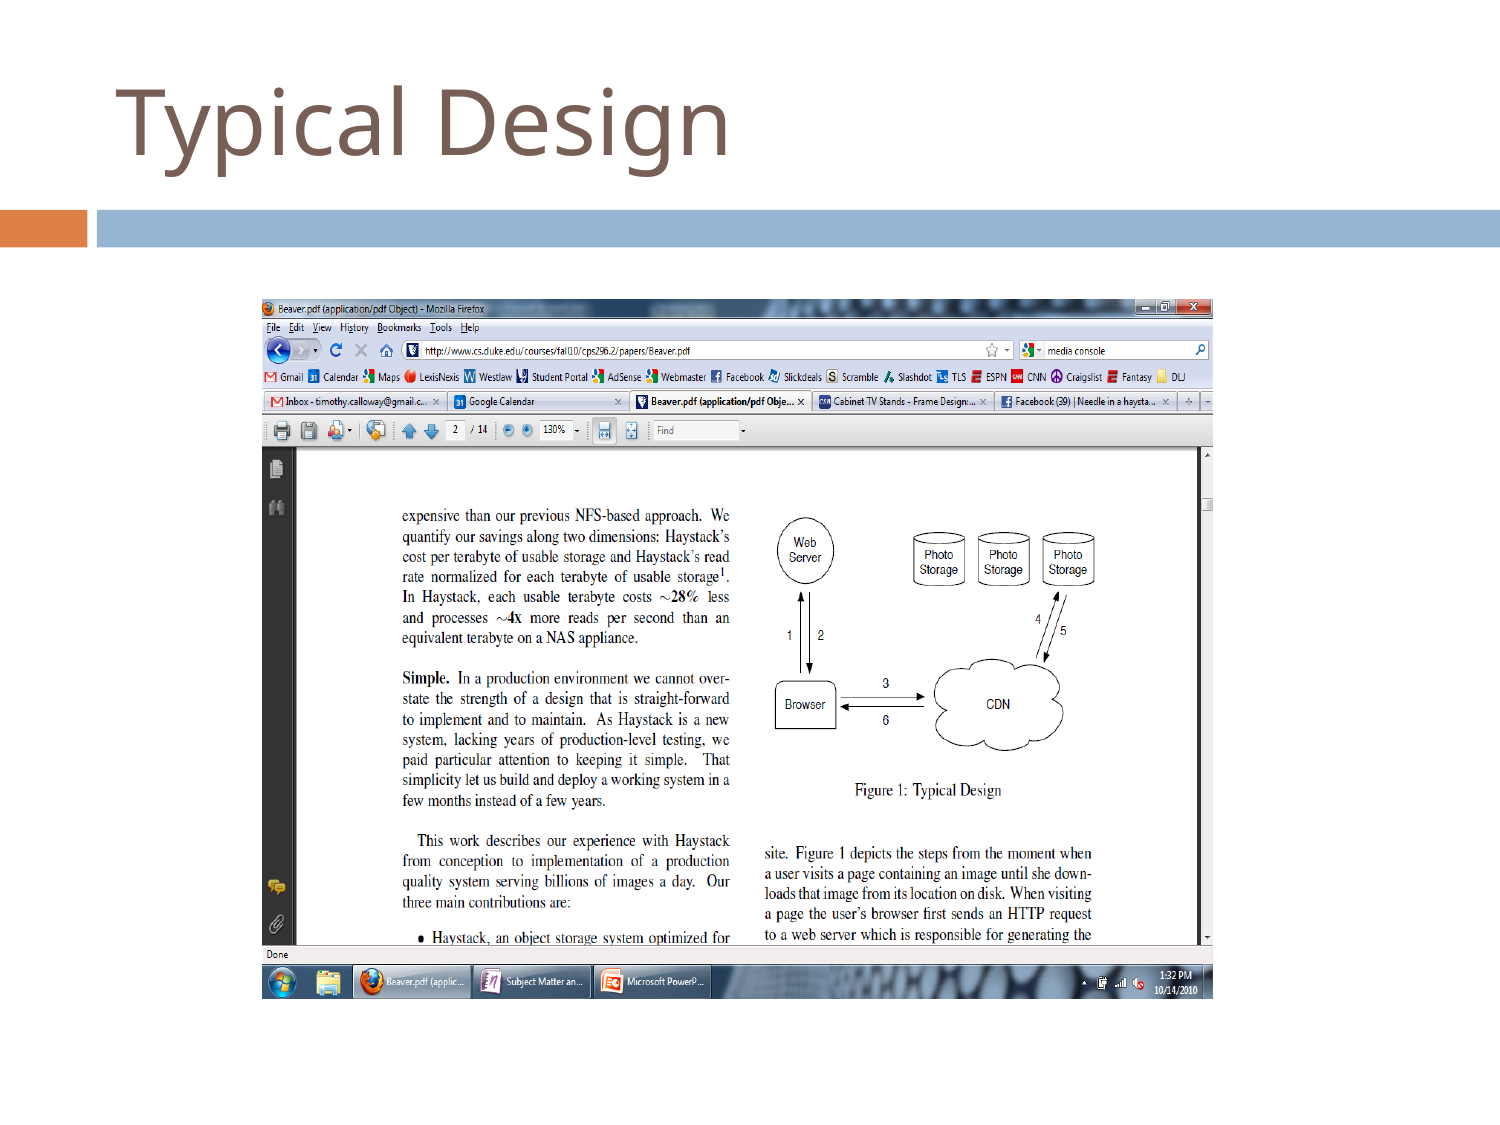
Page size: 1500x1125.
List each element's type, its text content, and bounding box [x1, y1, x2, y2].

picture [262, 299, 1213, 999]
text_box Typical Design [100, 37, 1438, 200]
